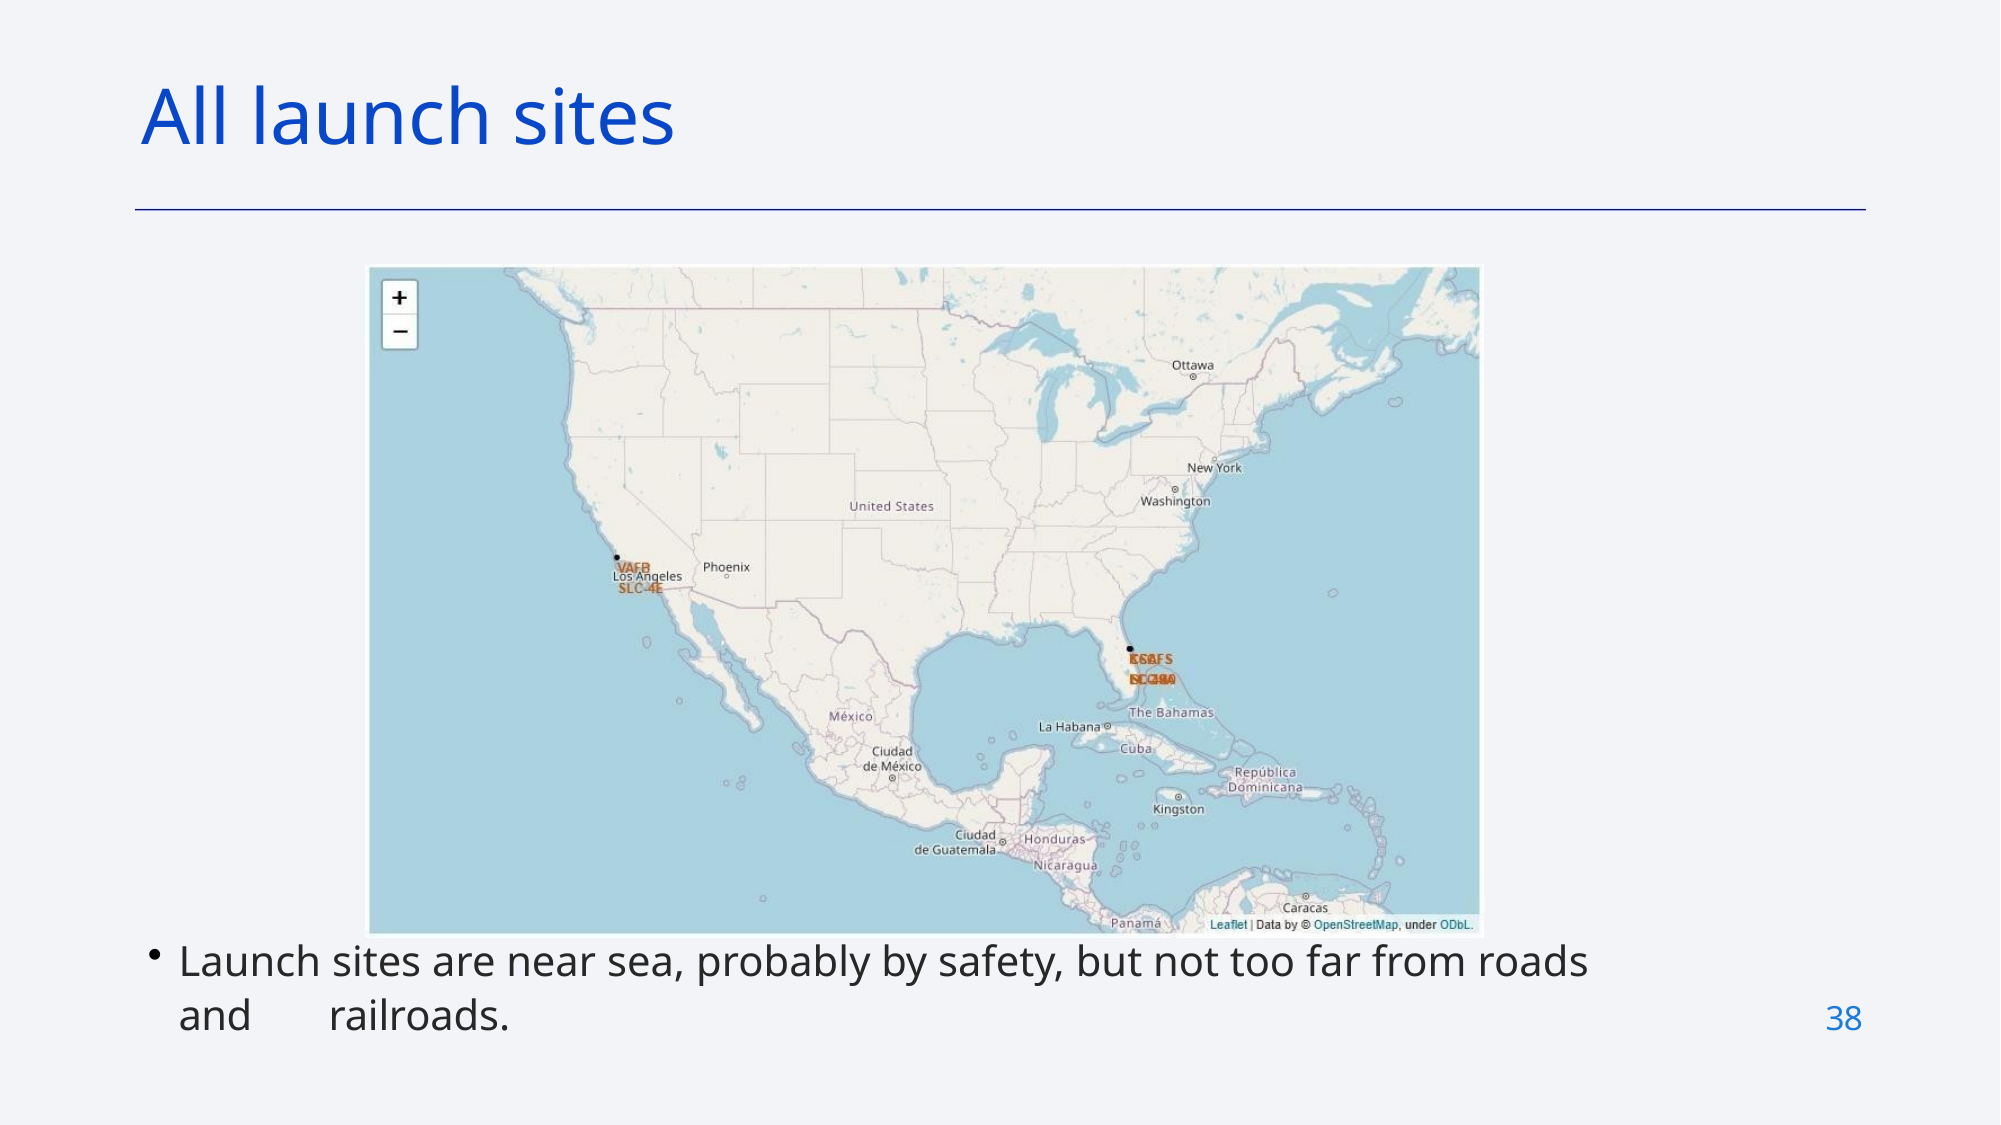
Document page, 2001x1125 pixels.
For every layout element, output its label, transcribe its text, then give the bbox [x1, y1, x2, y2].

text_box Launch sites are near sea, probably by safety, but not too far from roads and railroads. [145, 928, 1593, 1039]
picture [0, 0, 2000, 1125]
text_box 38 [1823, 995, 1865, 1038]
title All launch sites [139, 65, 1826, 255]
